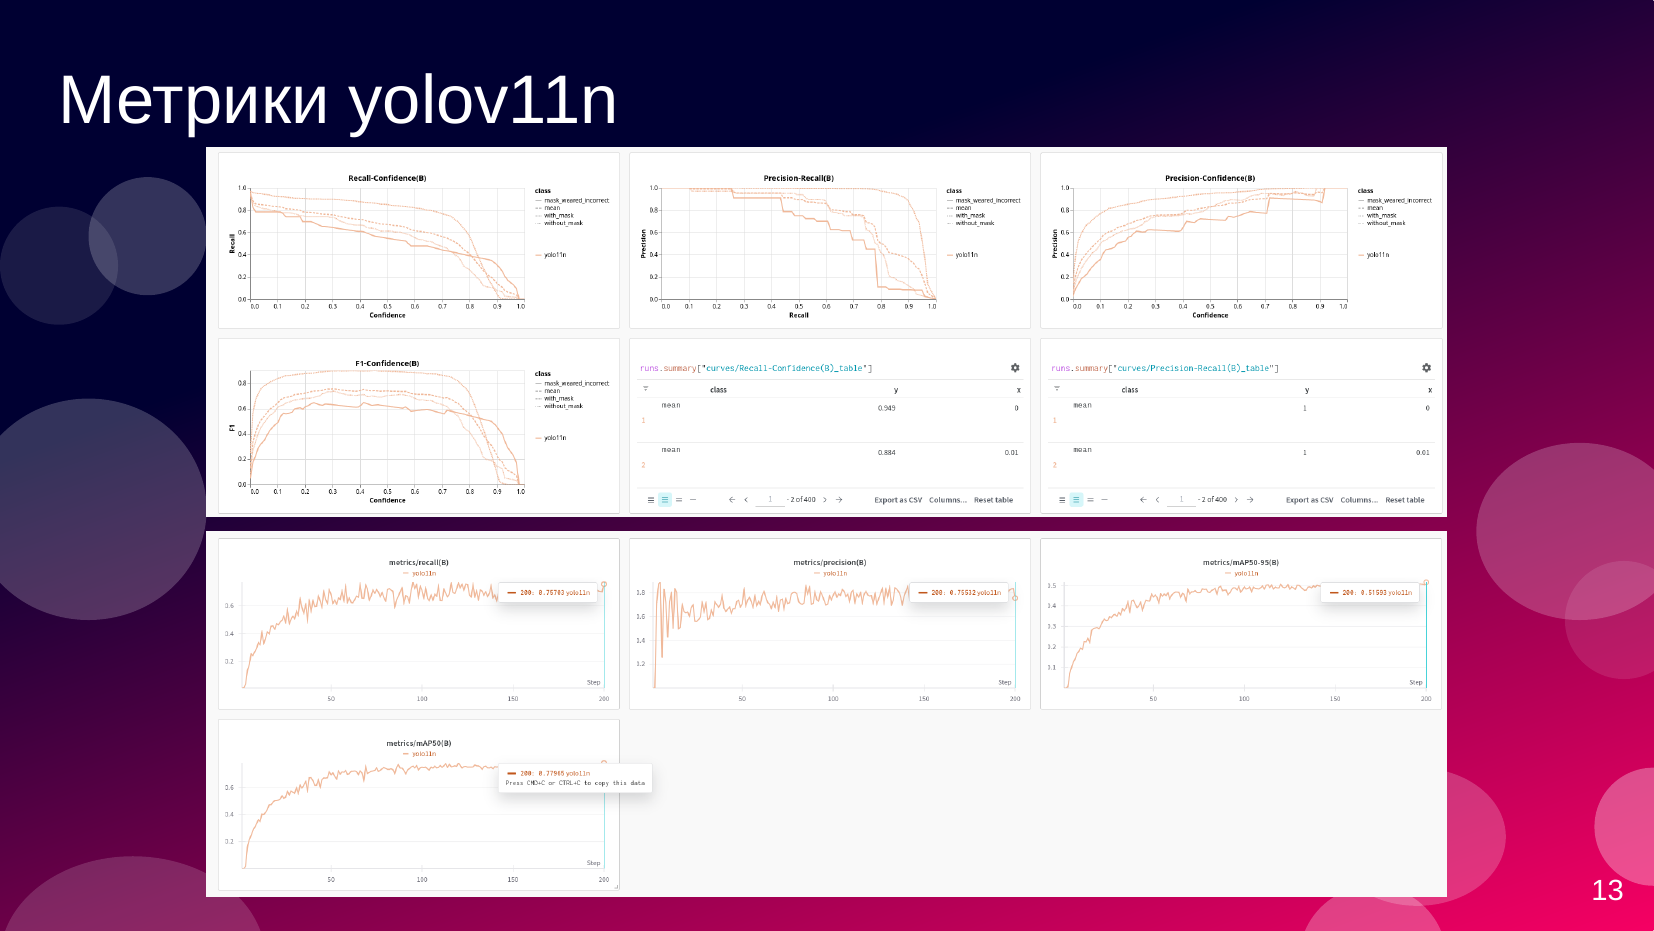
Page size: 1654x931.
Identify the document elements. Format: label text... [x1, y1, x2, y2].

title Метрики yolov11n [59, 14, 1536, 178]
picture [206, 147, 1447, 517]
picture [206, 531, 1447, 897]
slide_number 13 [1240, 841, 1624, 906]
